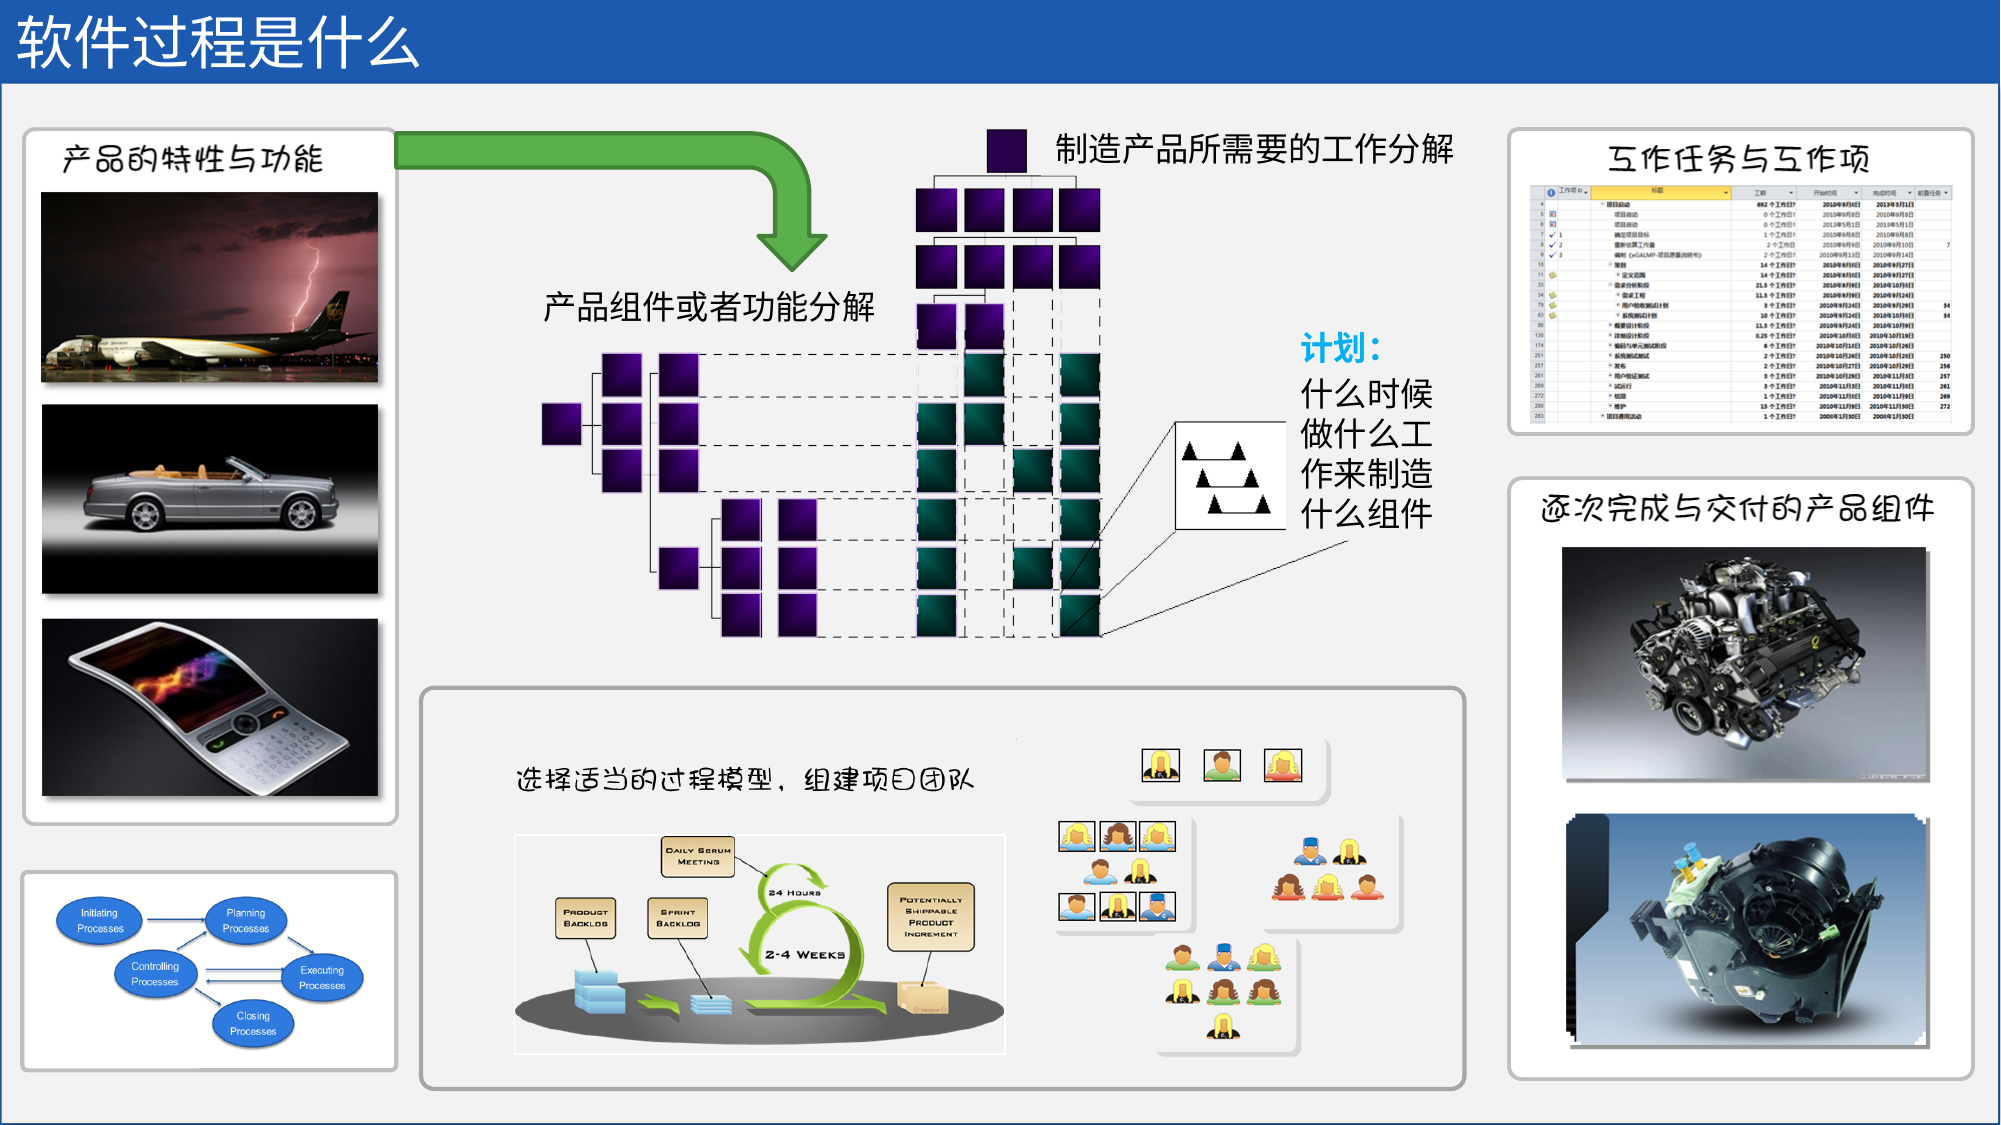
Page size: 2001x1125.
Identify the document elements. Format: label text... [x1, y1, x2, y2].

title 软件过程是什么 [0, 1, 1675, 81]
picture [1507, 475, 1975, 1081]
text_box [396, 120, 1473, 639]
picture [1507, 125, 1975, 436]
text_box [420, 687, 1465, 1090]
picture [21, 125, 399, 826]
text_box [21, 871, 397, 1071]
